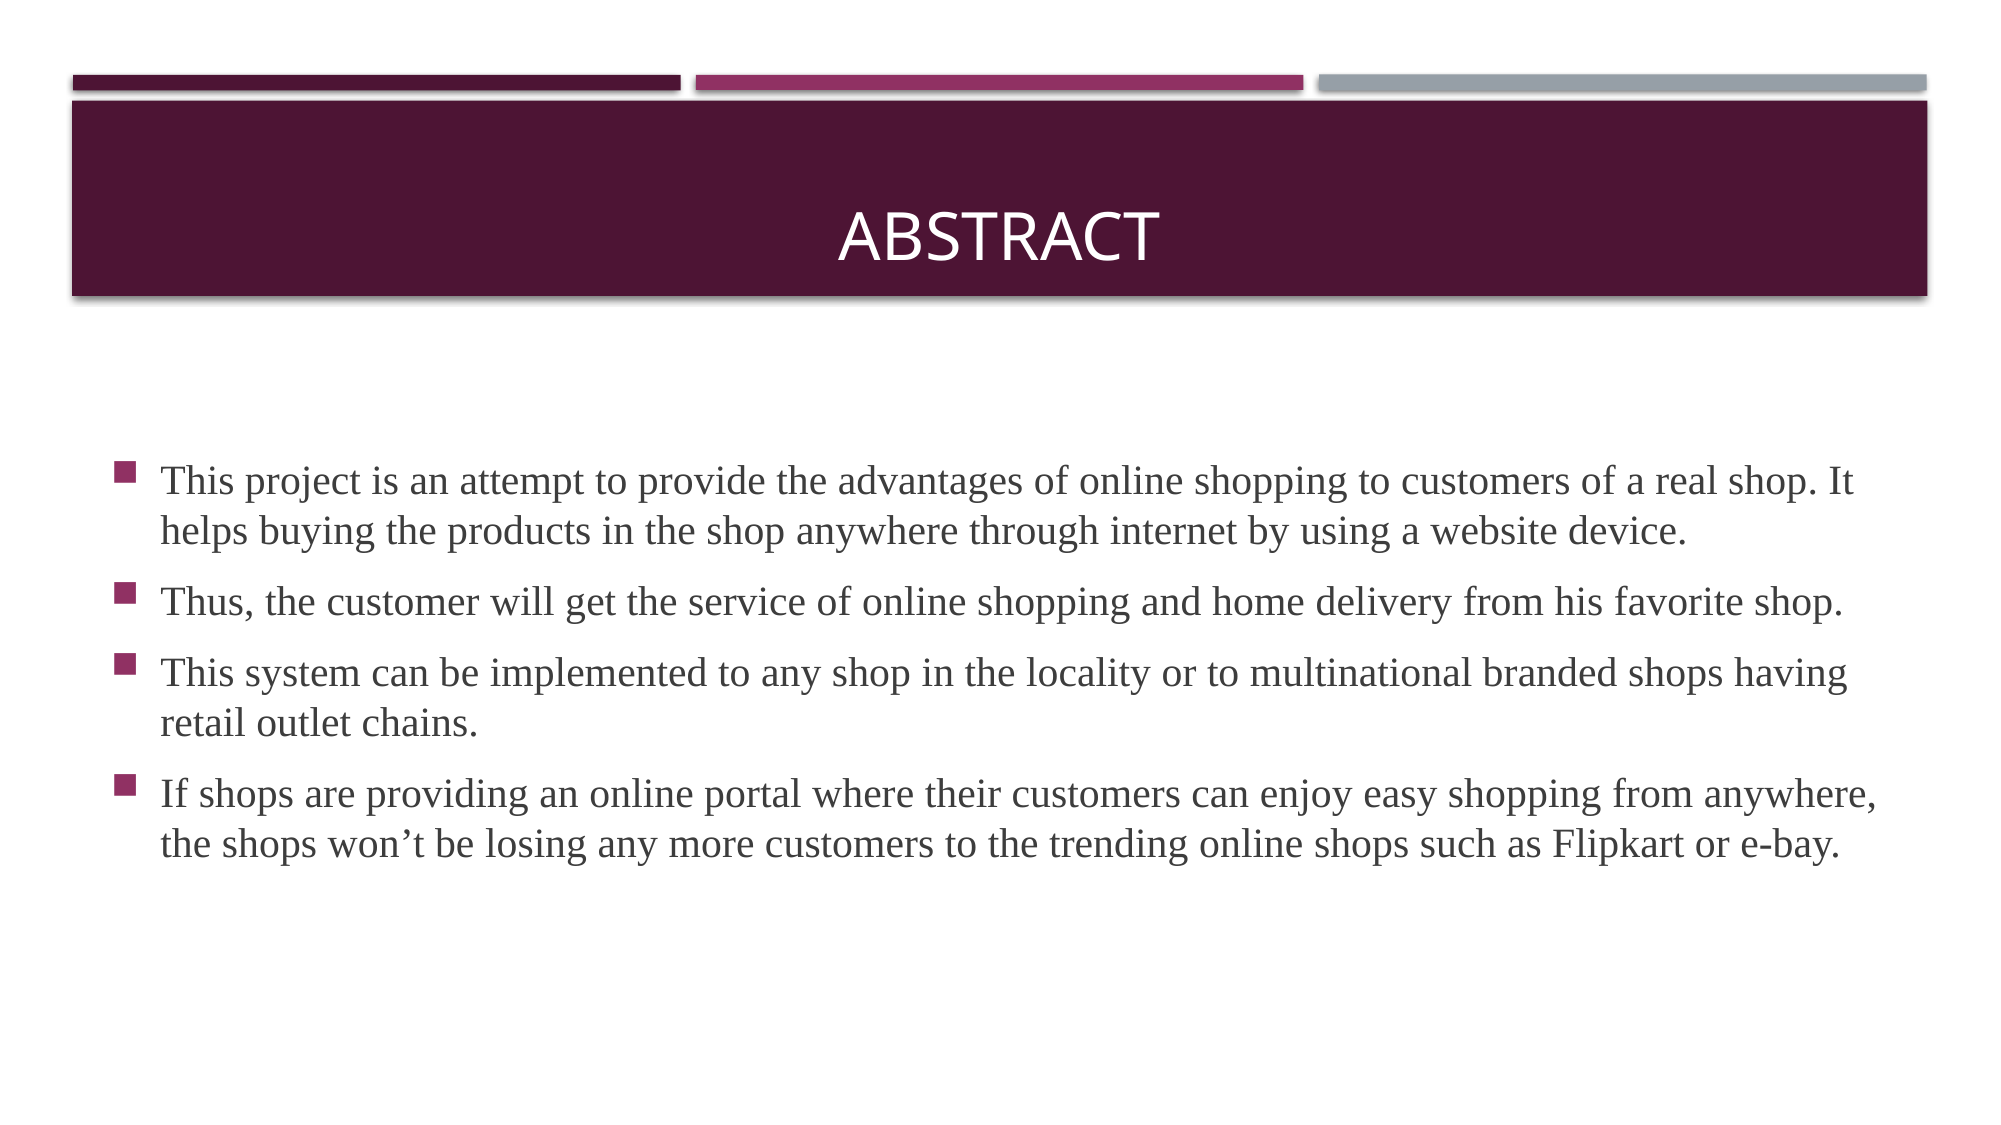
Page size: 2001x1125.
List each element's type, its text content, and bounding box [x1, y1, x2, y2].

title ABSTRACT [95, 115, 1905, 282]
list This project is an attempt to provide the advantages of online shopping to customers of a real shop. It helps buying the products in the shop anywhere through internet by using a website device. Thus, the customer will get the service of online shopping and home delivery from his favorite shop. This system can be implemented to any shop in the locality or to multinational branded shops having retail outlet chains. If shops are providing an online portal where their customers can enjoy easy shopping from anywhere, the shops won’t be losing any more customers to the trending online shops such as Flipkart or e-bay. [95, 357, 1905, 962]
